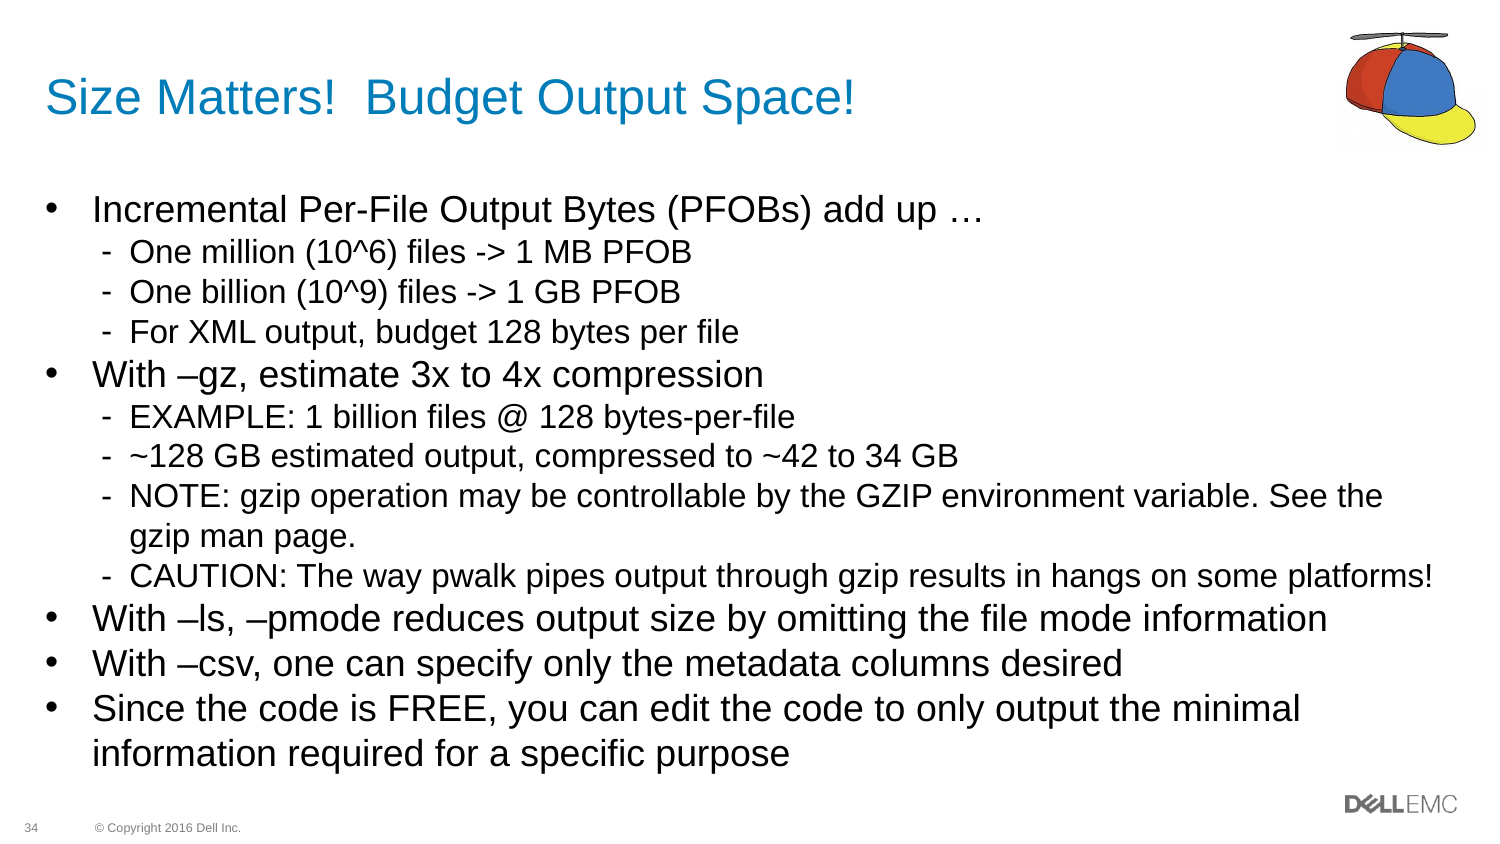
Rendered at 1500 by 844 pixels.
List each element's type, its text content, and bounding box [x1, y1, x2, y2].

picture [1345, 793, 1457, 814]
list Incremental Per-File Output Bytes (PFOBs) add up … One million (10^6) files -> 1 MB PFOB One billion (10^9) files -> 1 GB PFOB For XML output, budget 128 bytes per file With –gz, estimate 3x to 4x compression EXAMPLE: 1 billion files @ 128 bytes-per-file ~128 GB estimated output, compressed to ~42 to 34 GB NOTE: gzip operation may be controllable by the GZIP environment variable. See the gzip man page. CAUTION: The way pwalk pipes output through gzip results in hangs on some platforms! With –ls, –pmode reduces output size by omitting the file mode information With –csv, one can specify only the metadata columns desired Since the code is FREE, you can edit the code to only output the minimal information required for a specific purpose [45, 185, 1452, 772]
title Size Matters! Budget Output Space! [45, 43, 1330, 154]
picture [1335, 24, 1483, 152]
